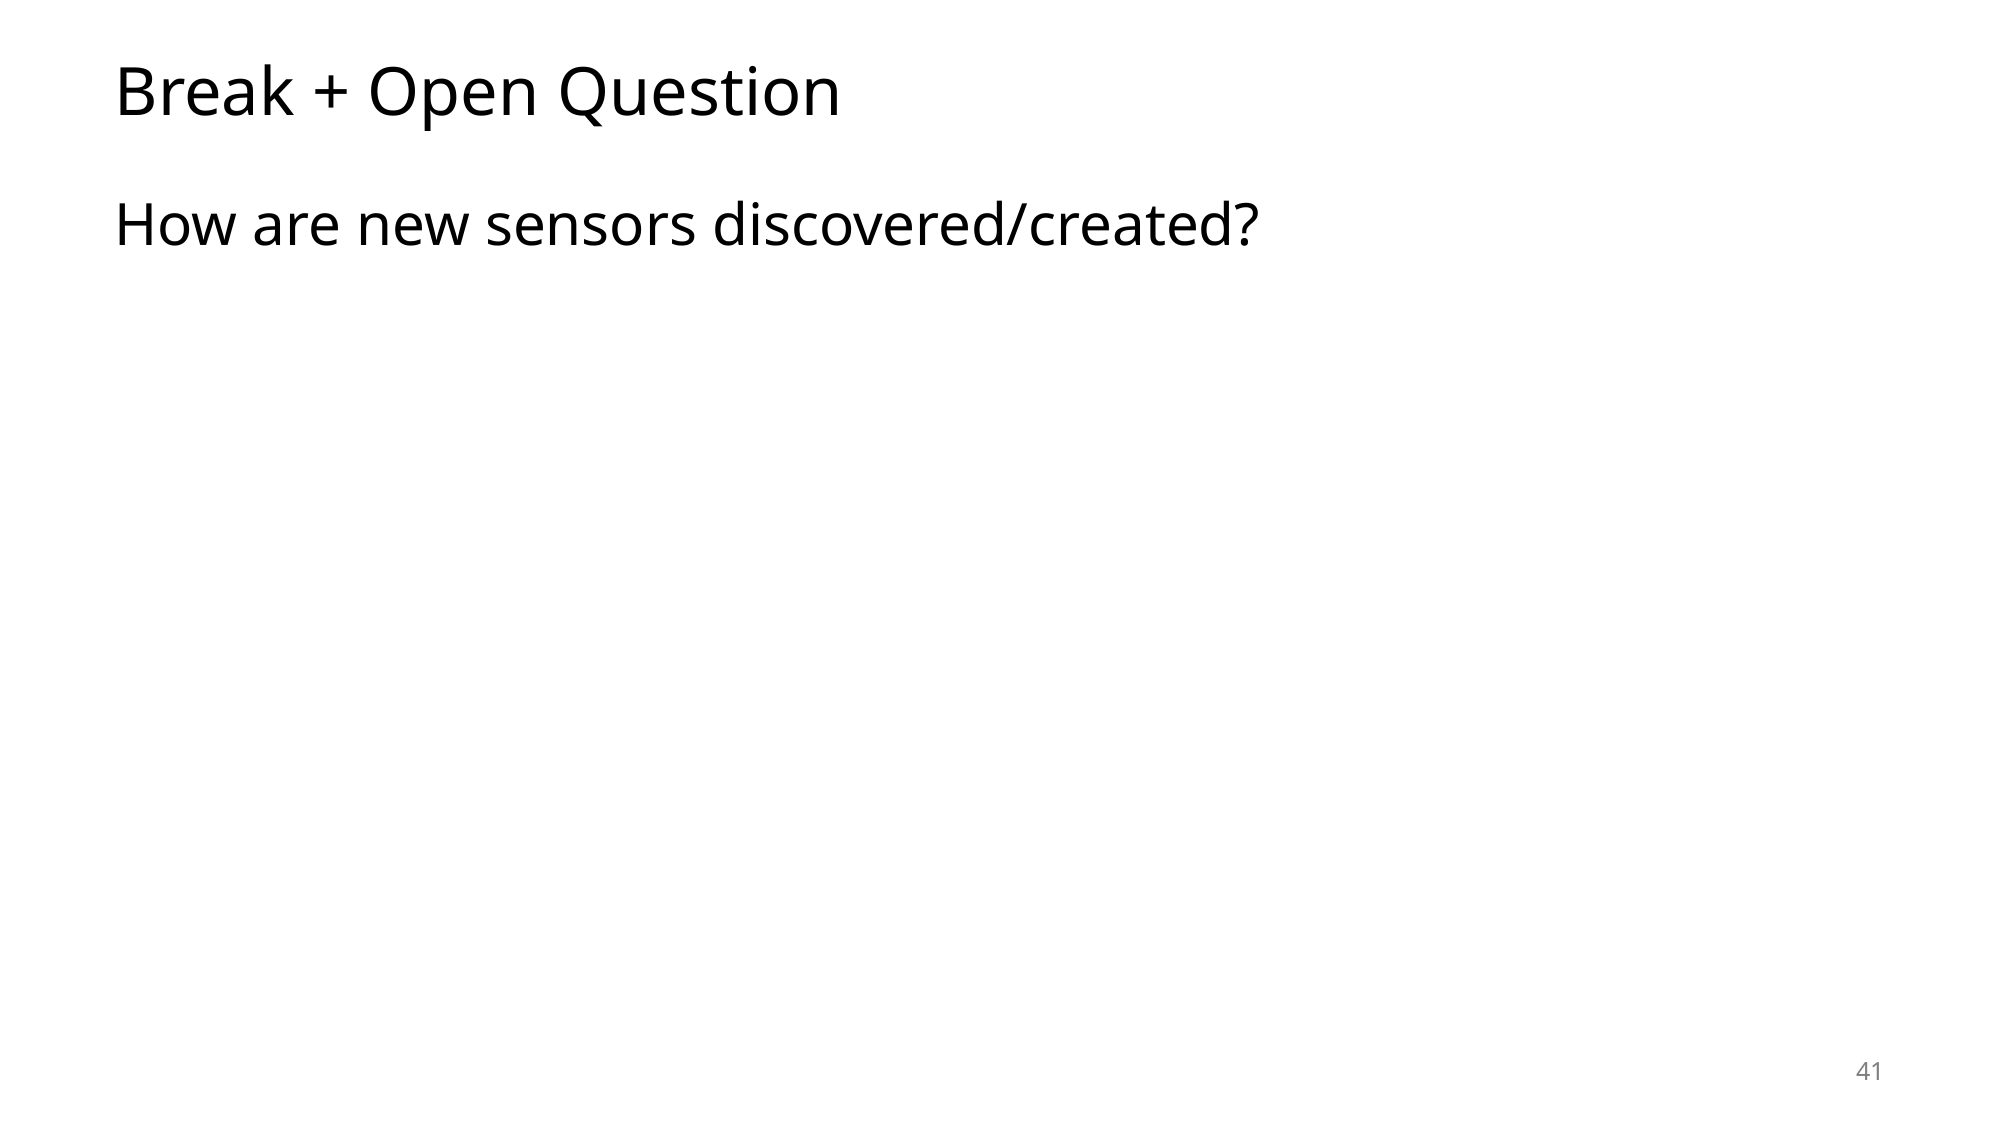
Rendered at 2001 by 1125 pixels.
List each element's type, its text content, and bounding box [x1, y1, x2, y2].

list How are new sensors discovered/created? [99, 187, 1900, 1013]
slide_number 41 [1749, 1042, 1900, 1103]
title Break + Open Question [99, 37, 1900, 150]
